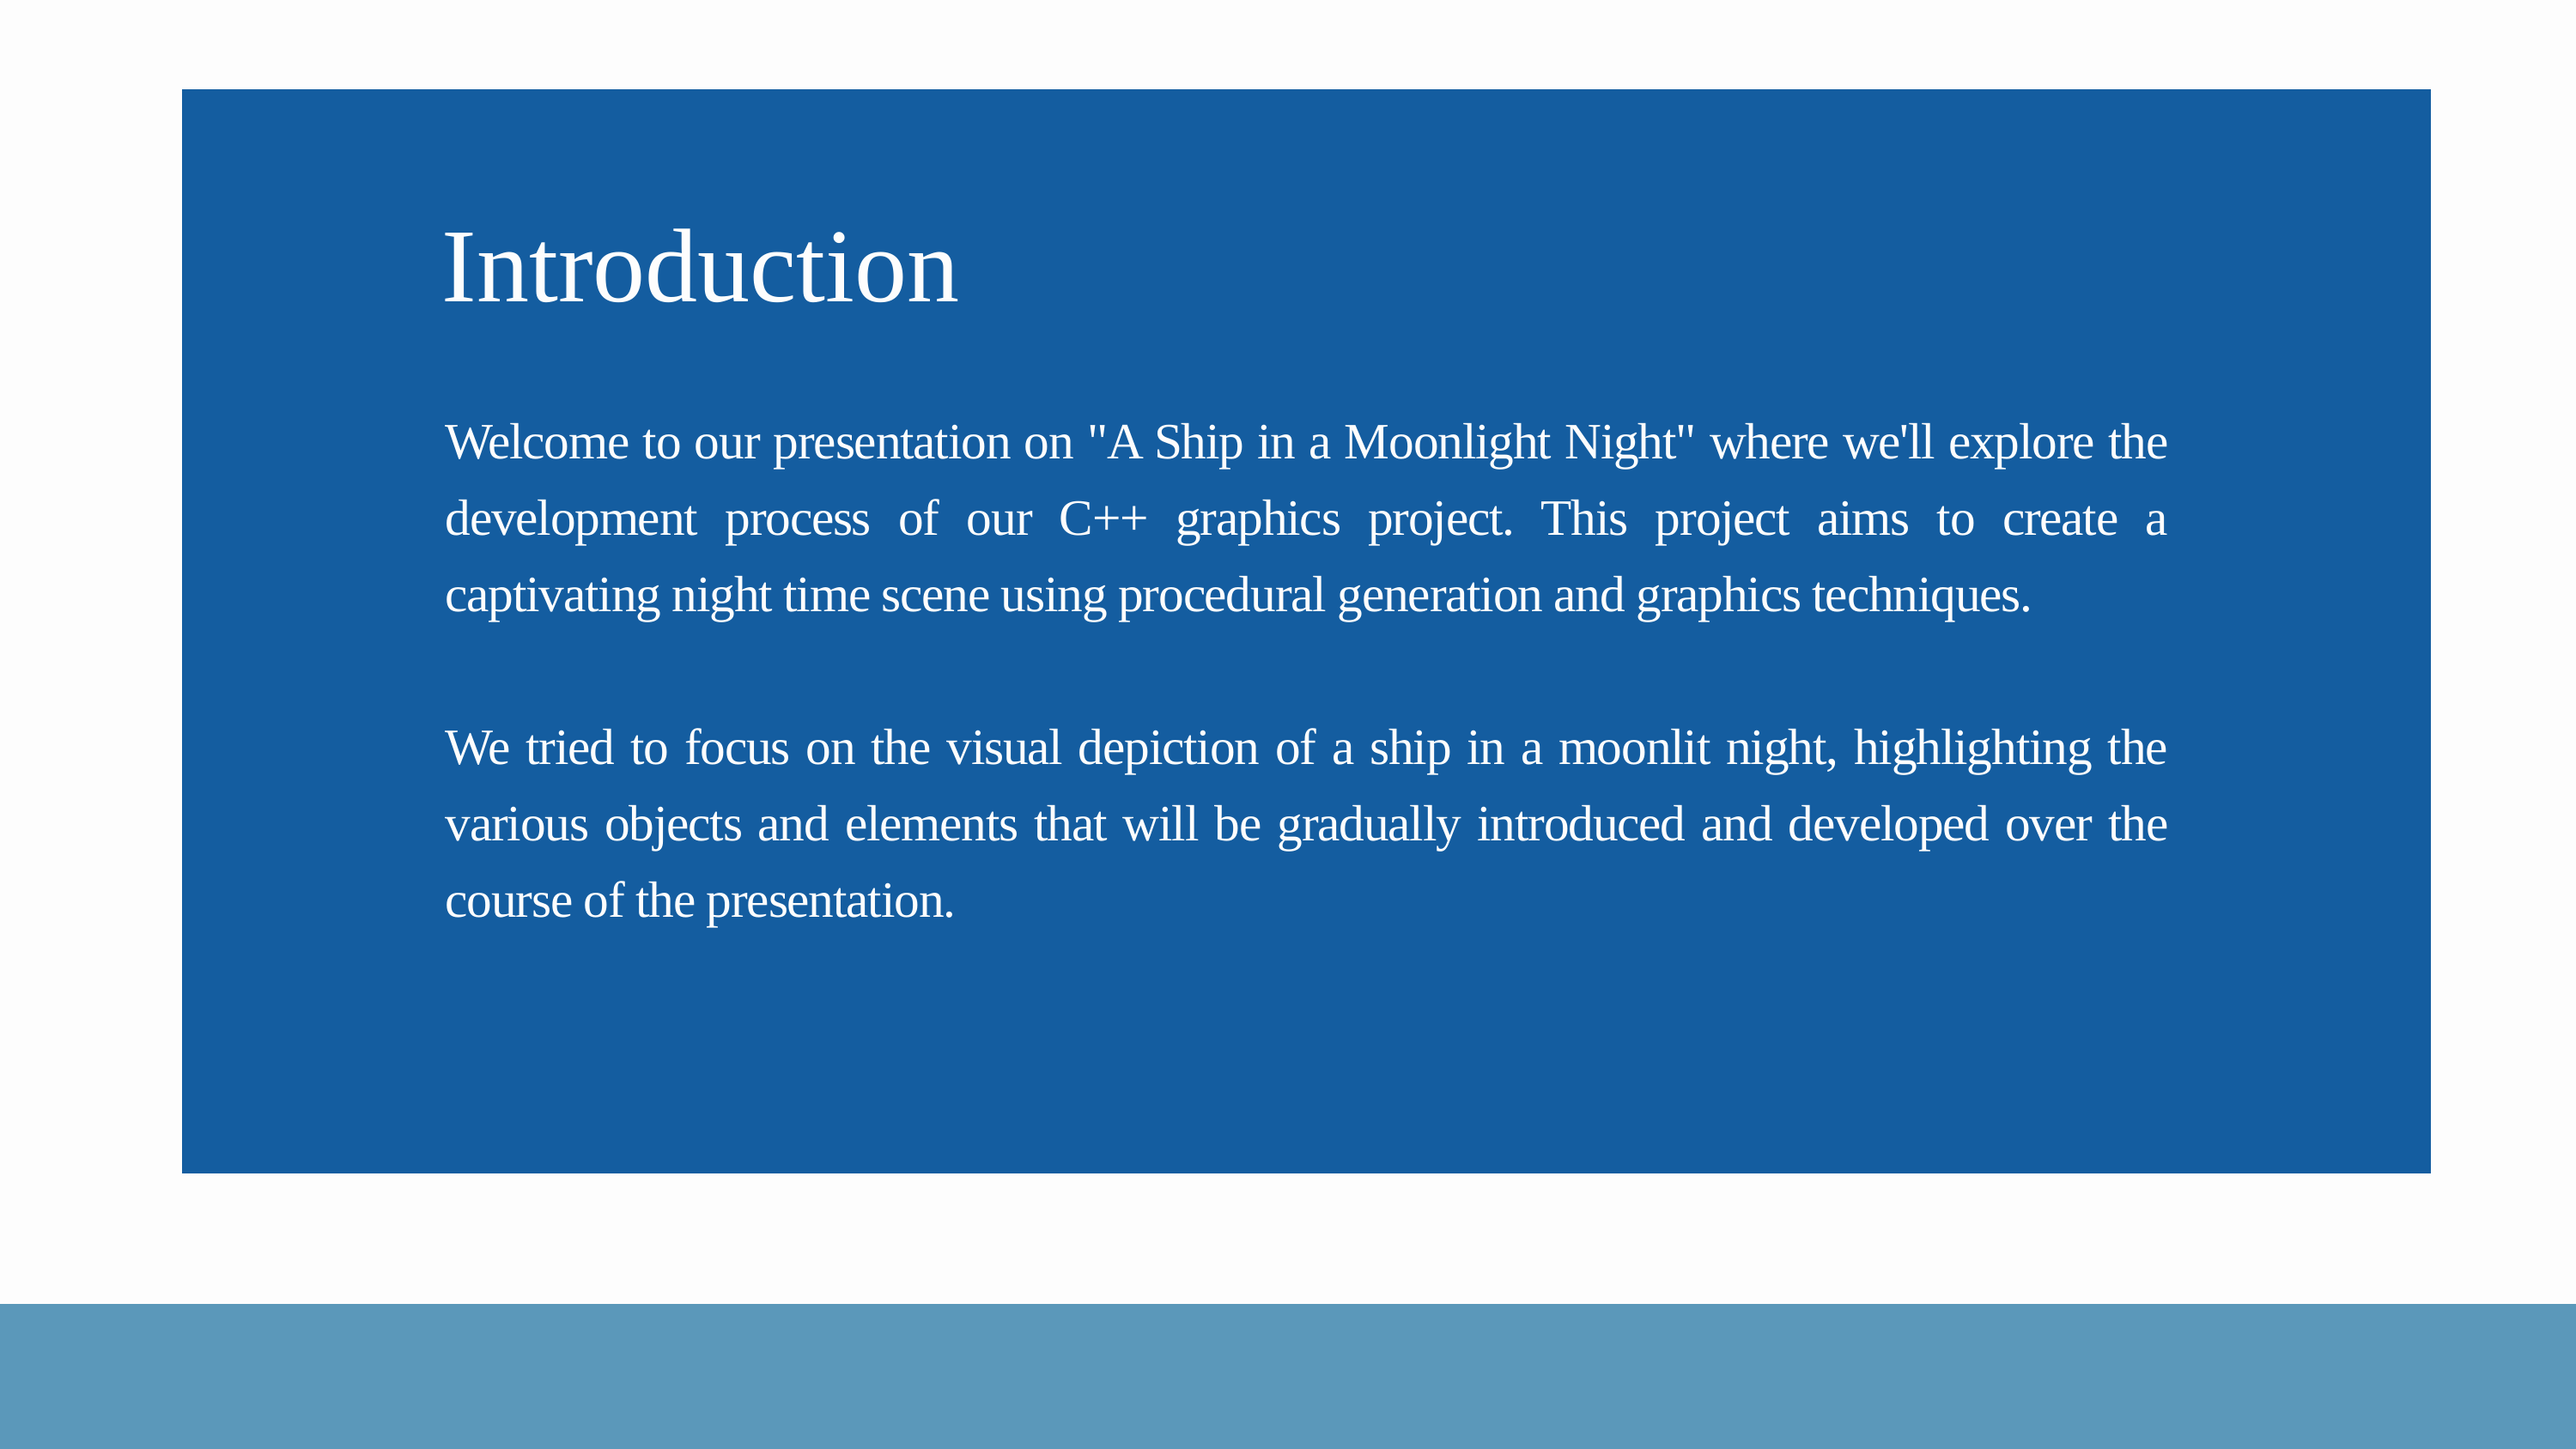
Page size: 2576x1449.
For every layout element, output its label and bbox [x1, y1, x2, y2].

text_box [0, 1303, 2576, 1449]
text_box [182, 88, 2432, 1173]
